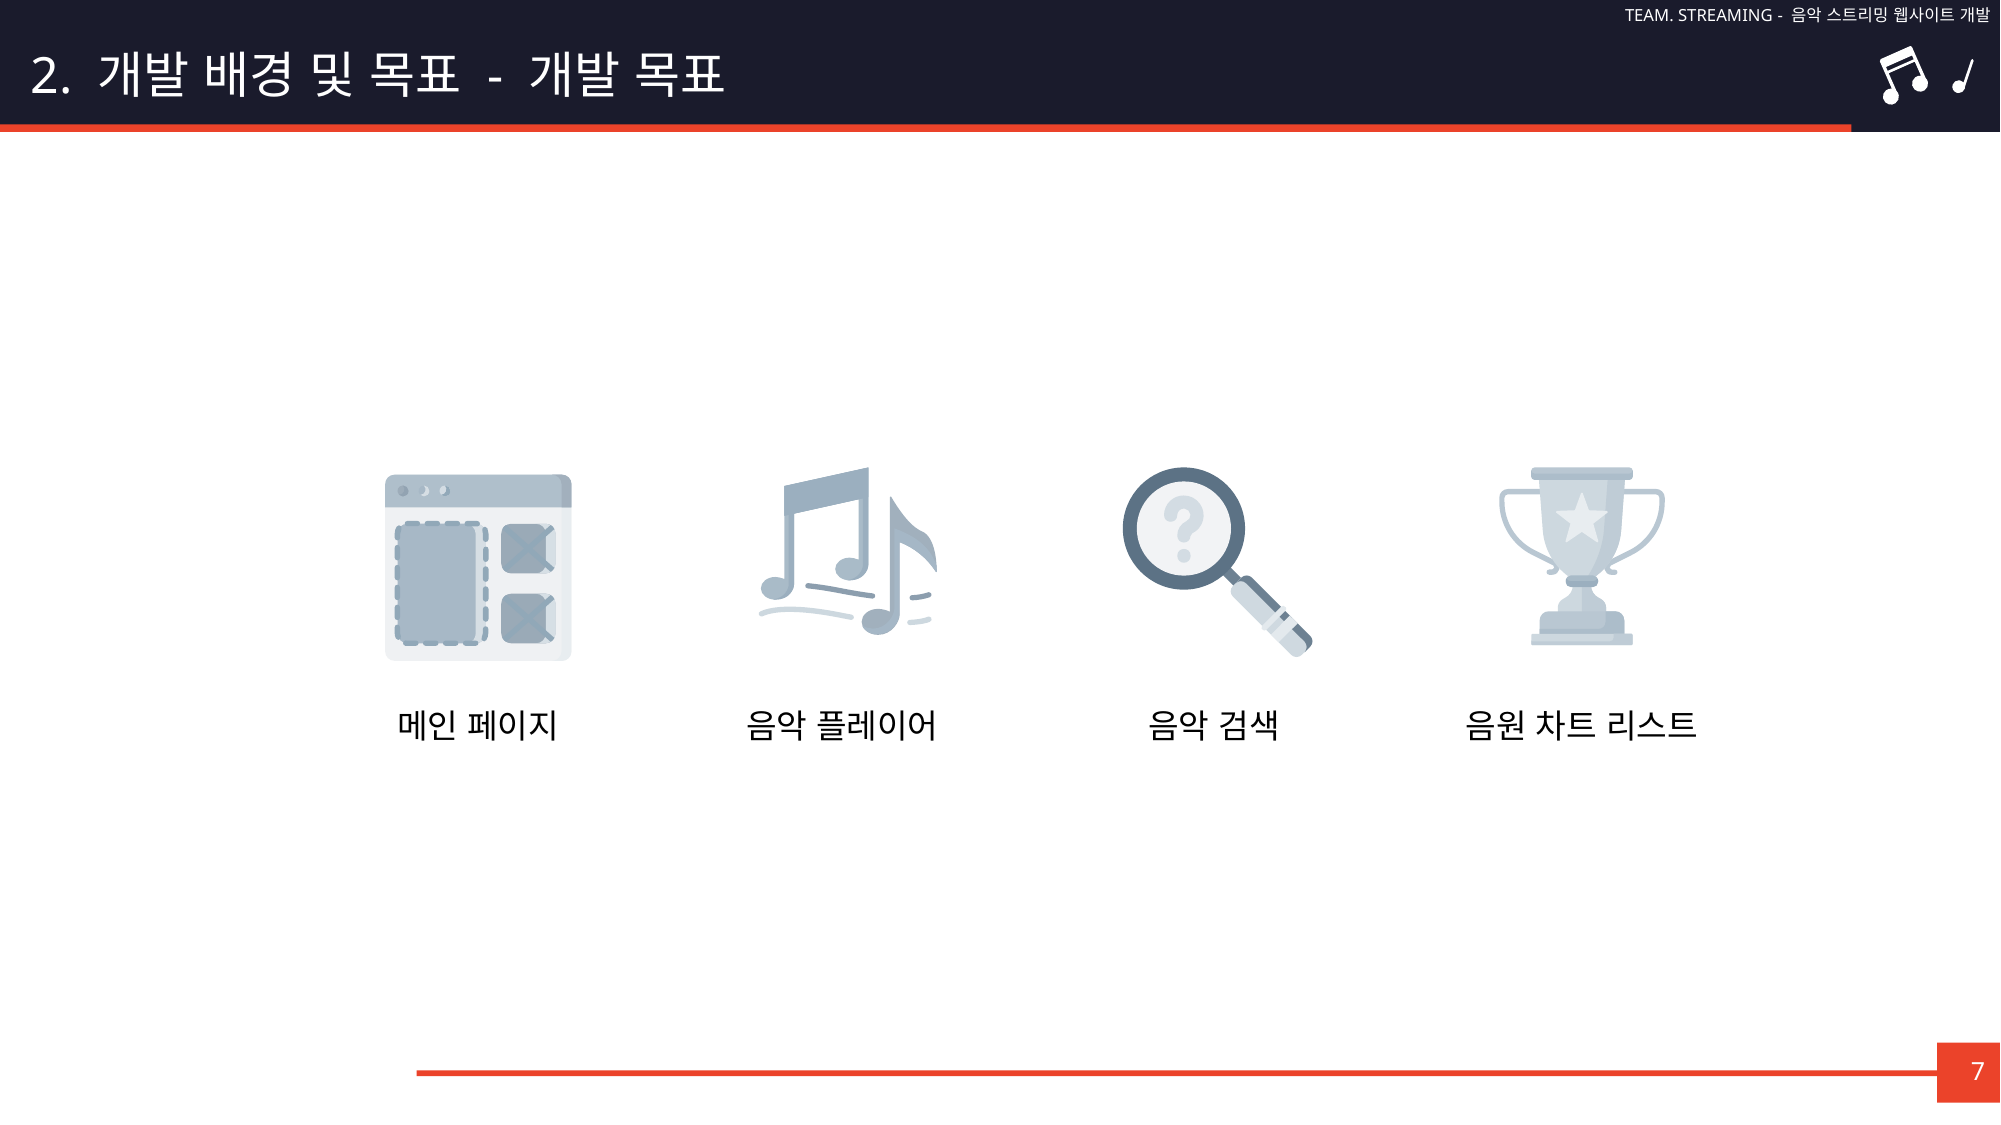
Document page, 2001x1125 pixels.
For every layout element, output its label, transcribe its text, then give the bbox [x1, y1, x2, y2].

text_box 음악 검색 [1133, 697, 1295, 753]
text_box 2. 개발 배경 및 목표 - 개발 목표 [16, 36, 742, 112]
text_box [757, 467, 937, 635]
text_box 음원 차트 리스트 [1451, 697, 1713, 753]
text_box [385, 474, 572, 661]
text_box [1499, 467, 1665, 646]
text_box 메인 페이지 [382, 697, 574, 753]
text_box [1122, 467, 1314, 658]
text_box 음악 플레이어 [731, 697, 954, 753]
slide_number 7 [1937, 1042, 2000, 1103]
